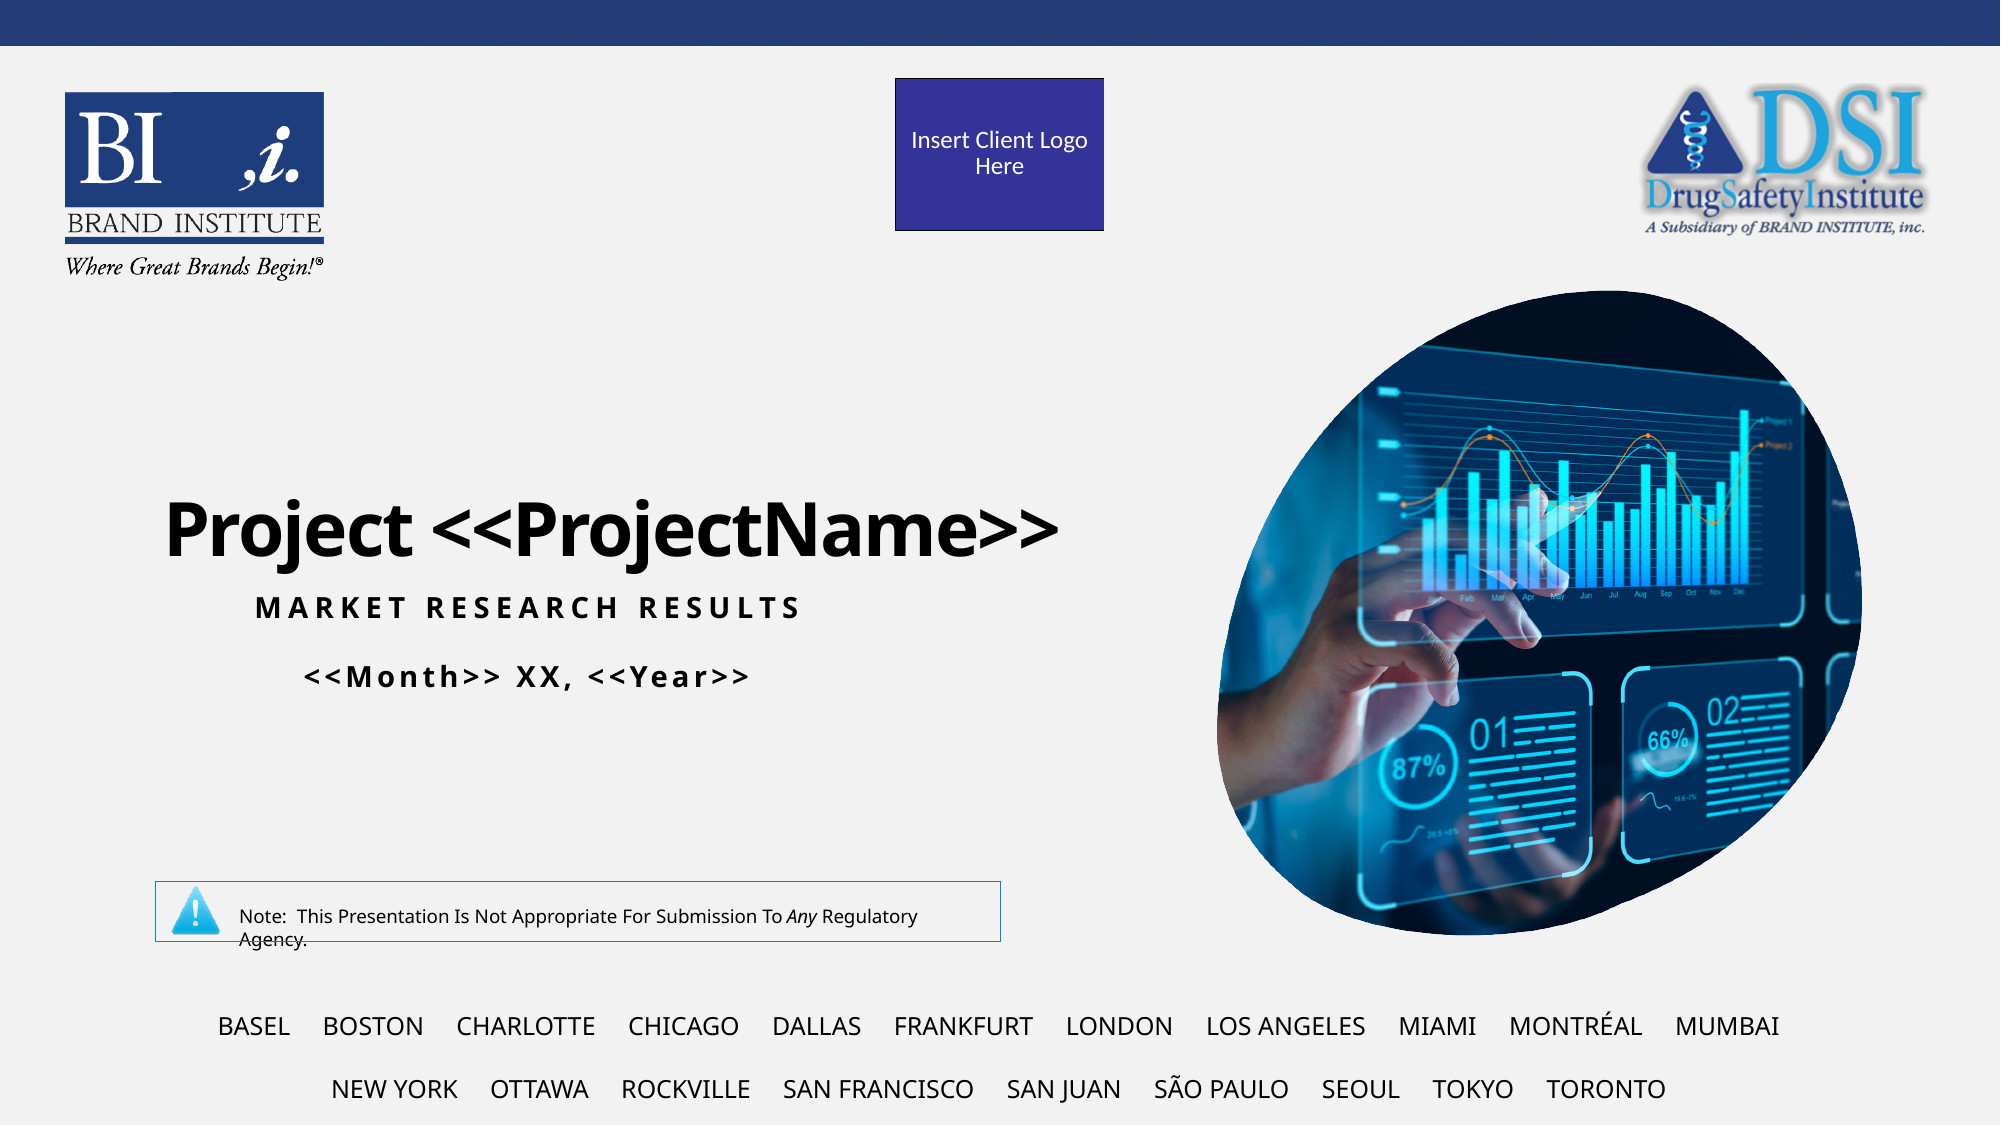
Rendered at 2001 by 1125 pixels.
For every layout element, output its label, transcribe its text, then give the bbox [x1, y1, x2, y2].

table_header Insert Client Logo Here [896, 79, 1104, 230]
picture [1087, 285, 1874, 938]
text_box <<Month>> XX, <<Year>> [255, 652, 834, 699]
picture [0, 0, 2000, 46]
picture [65, 92, 325, 281]
text_box NEW YORK OTTAWA ROCKVILLE SAN FRANCISCO SAN JUAN SÃO PAULO SEOUL TOKYO TORONTO [249, 1065, 1750, 1111]
picture [1634, 83, 1935, 242]
text_box BASEL BOSTON CHARLOTTE CHICAGO DALLAS FRANKFURT LONDON LOS ANGELES MIAMI MONTRÉAL MUMBAI [172, 1002, 1828, 1048]
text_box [155, 881, 1001, 942]
text_box Project <<ProjectName>> [79, 491, 1087, 578]
text_box MARKET RESEARCH RESULTS [142, 578, 946, 631]
